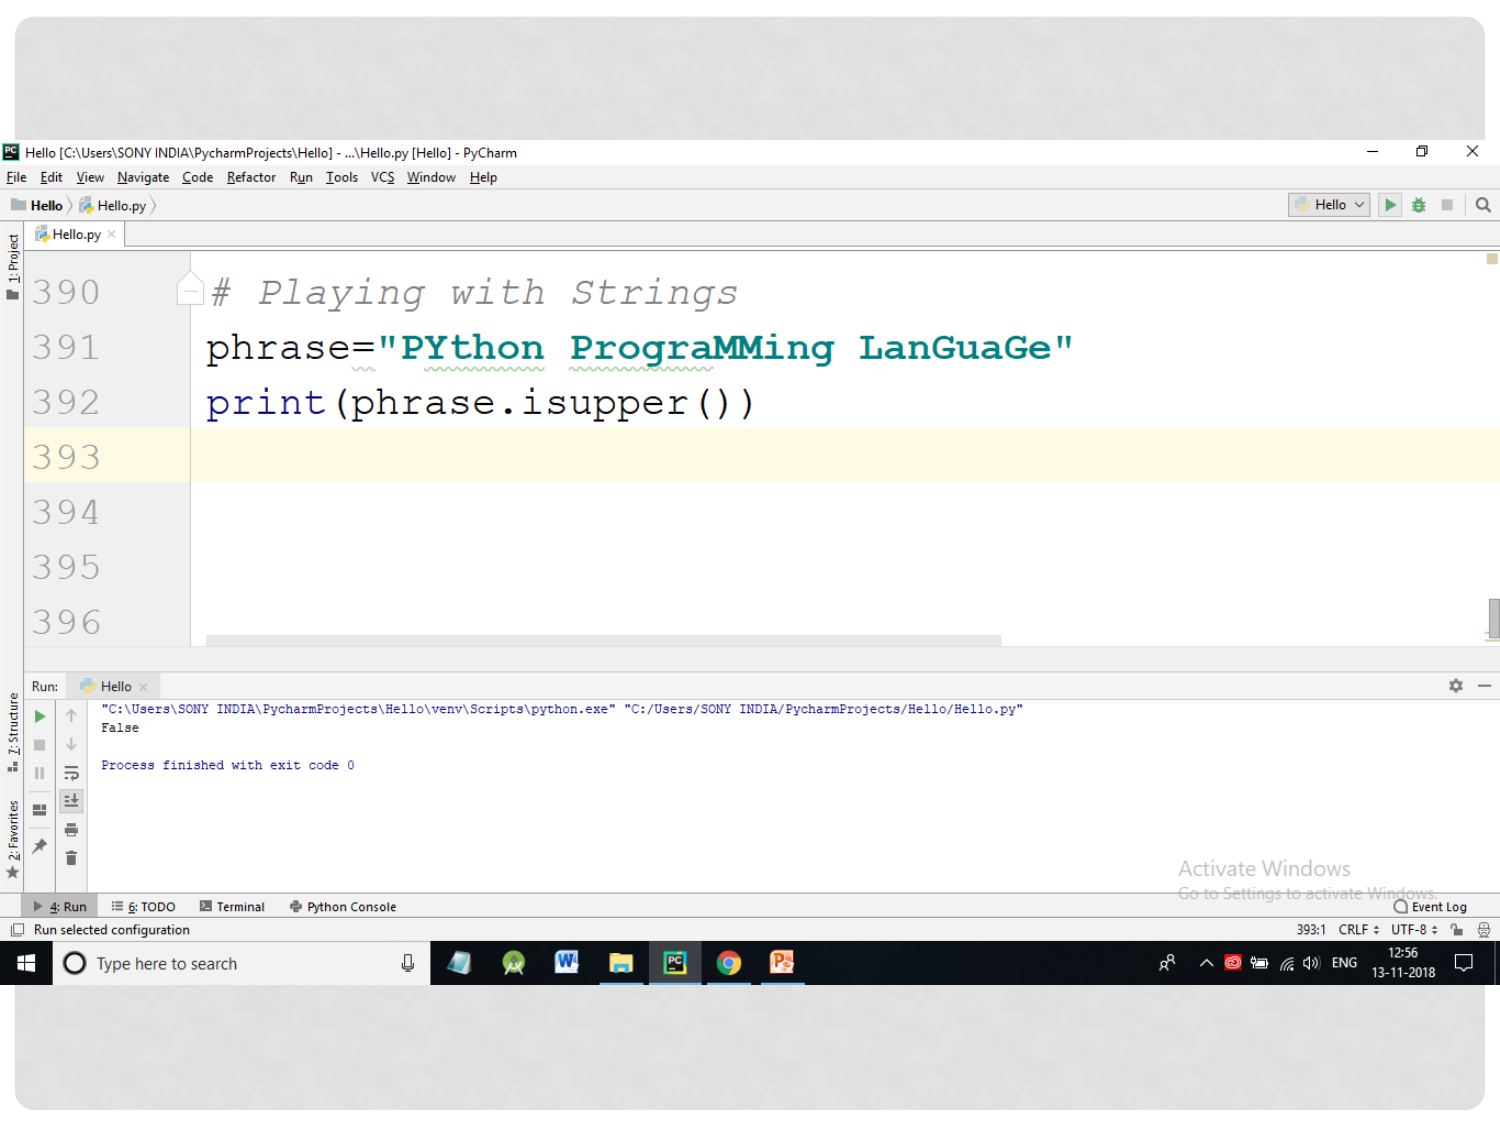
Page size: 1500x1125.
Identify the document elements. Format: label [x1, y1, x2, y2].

picture [0, 140, 1500, 985]
